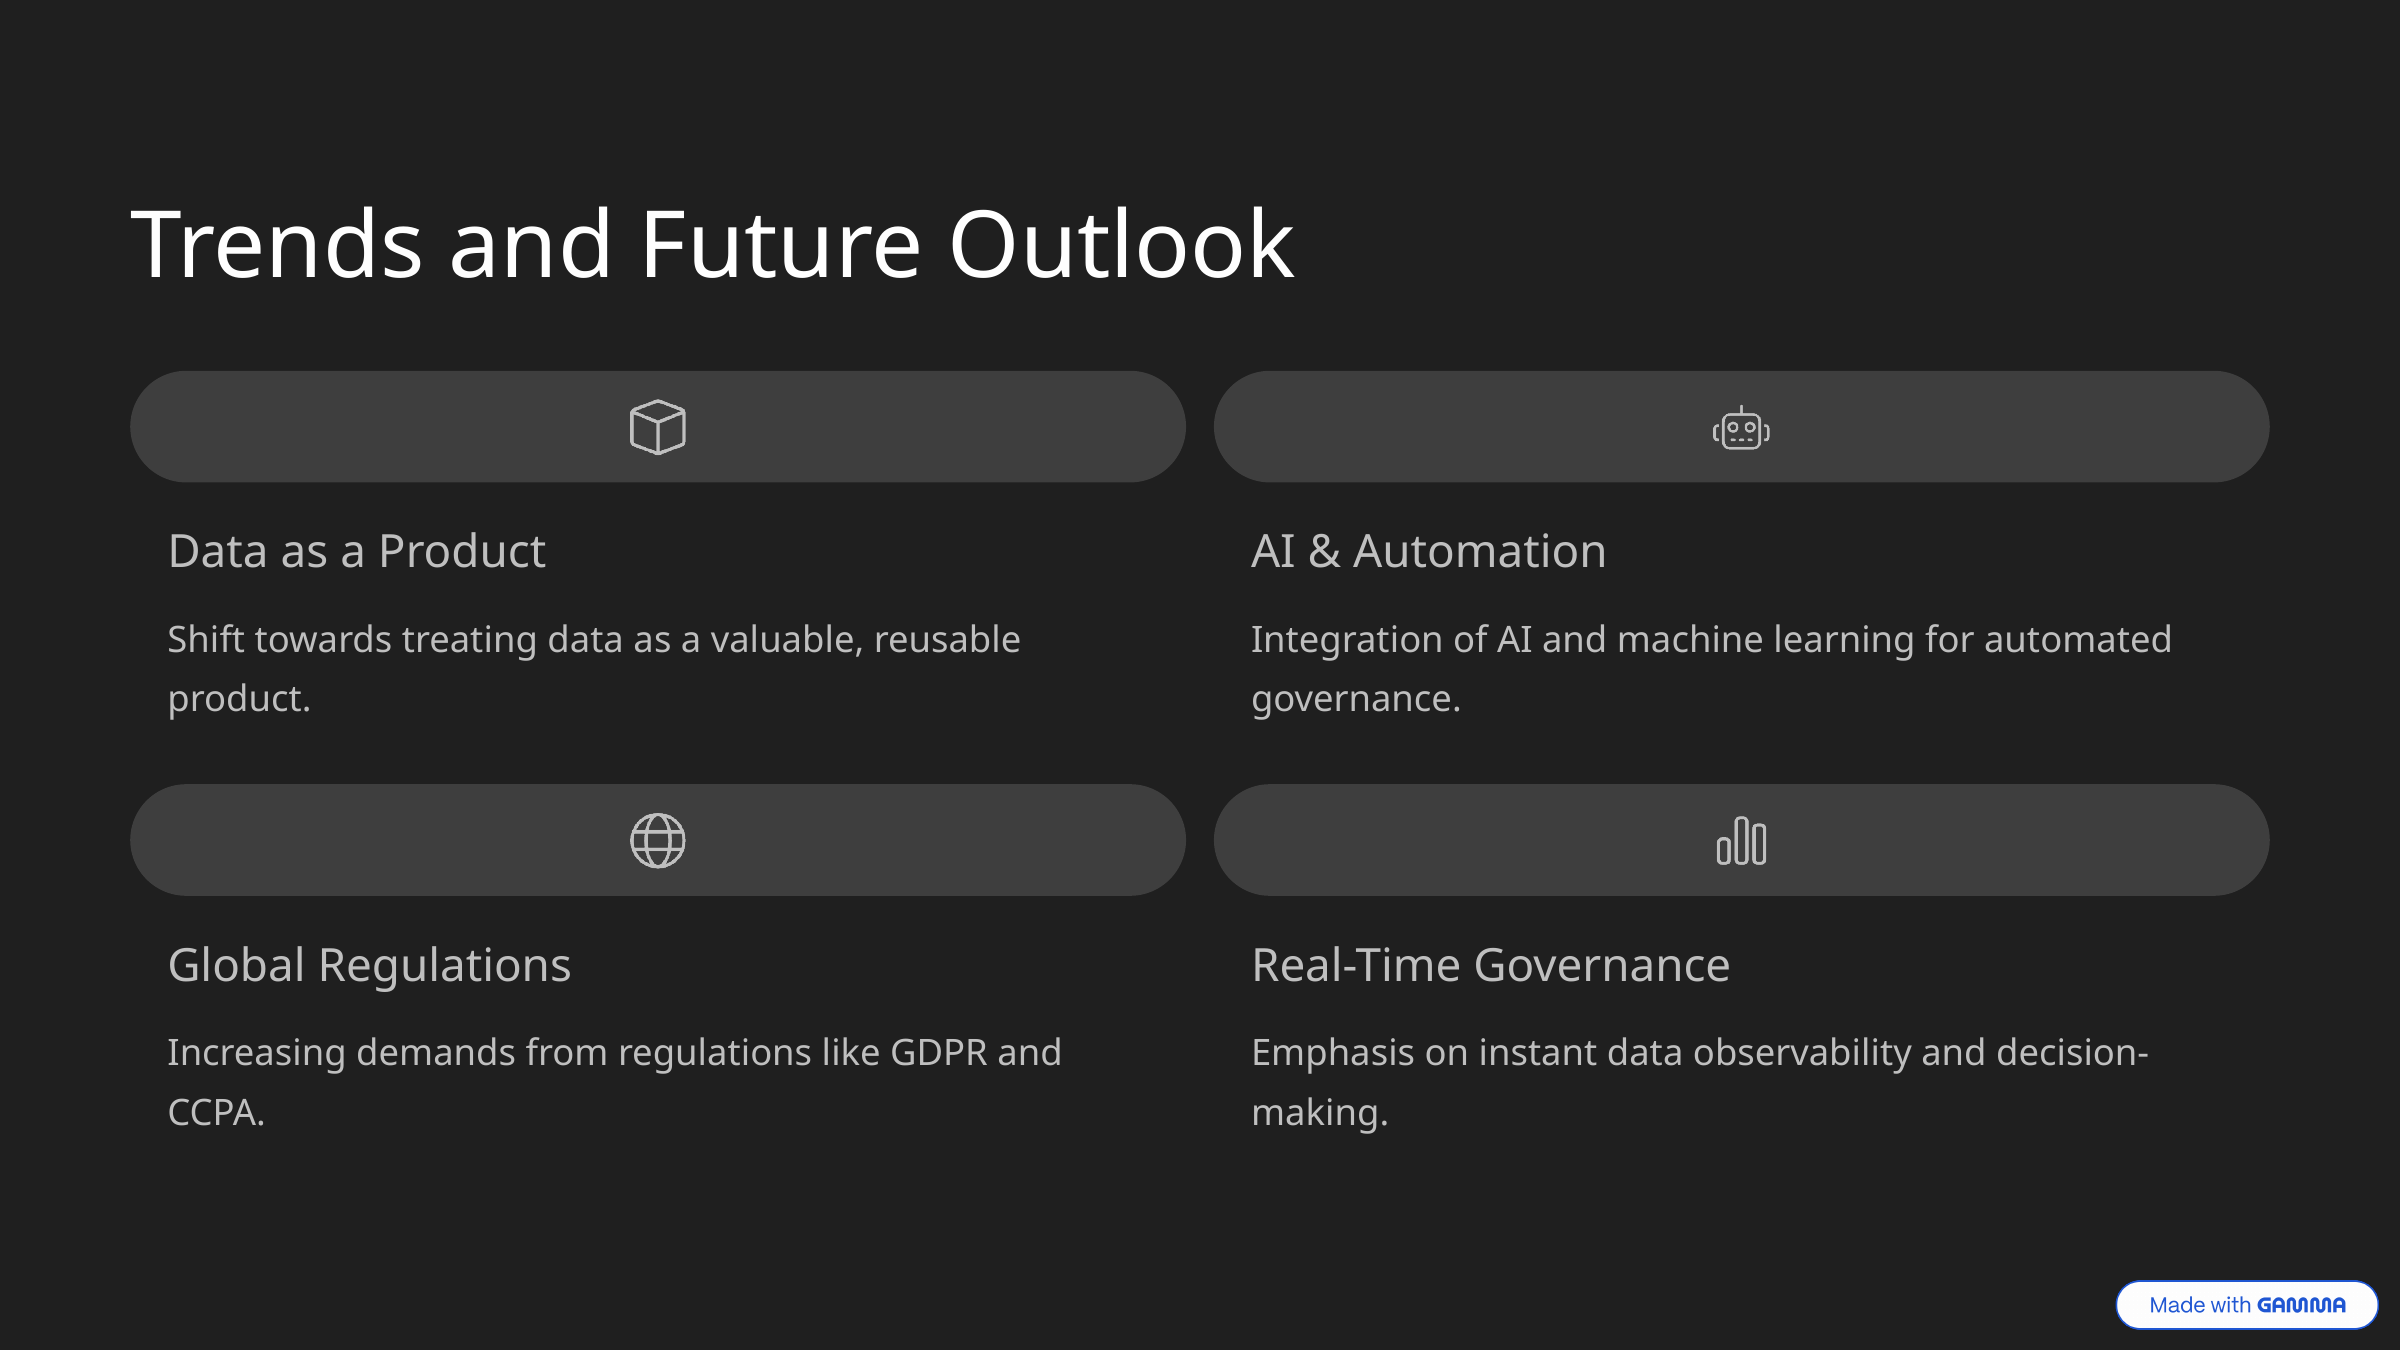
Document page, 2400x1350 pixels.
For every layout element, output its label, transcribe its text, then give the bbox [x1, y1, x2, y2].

text_box Real-Time Governance [1251, 933, 1744, 992]
text_box Global Regulations [167, 933, 633, 992]
text_box [130, 784, 1187, 896]
text_box Emphasis on instant data observability and decision-making. [1251, 1013, 2233, 1133]
picture [2106, 1271, 2389, 1339]
text_box Increasing demands from regulations like GDPR and CCPA. [167, 1013, 1149, 1133]
text_box [1213, 370, 2270, 483]
text_box Shift towards treating data as a valuable, reusable product. [167, 600, 1149, 720]
text_box [130, 370, 1187, 483]
text_box AI & Automation [1251, 519, 1717, 578]
picture [1713, 805, 1770, 875]
picture [1713, 391, 1770, 462]
picture [630, 805, 687, 875]
text_box Integration of AI and machine learning for automated governance. [1251, 600, 2233, 720]
text_box Trends and Future Outlook [130, 180, 1279, 297]
text_box [1213, 784, 2270, 896]
picture [630, 391, 687, 462]
text_box Data as a Product [167, 519, 633, 578]
